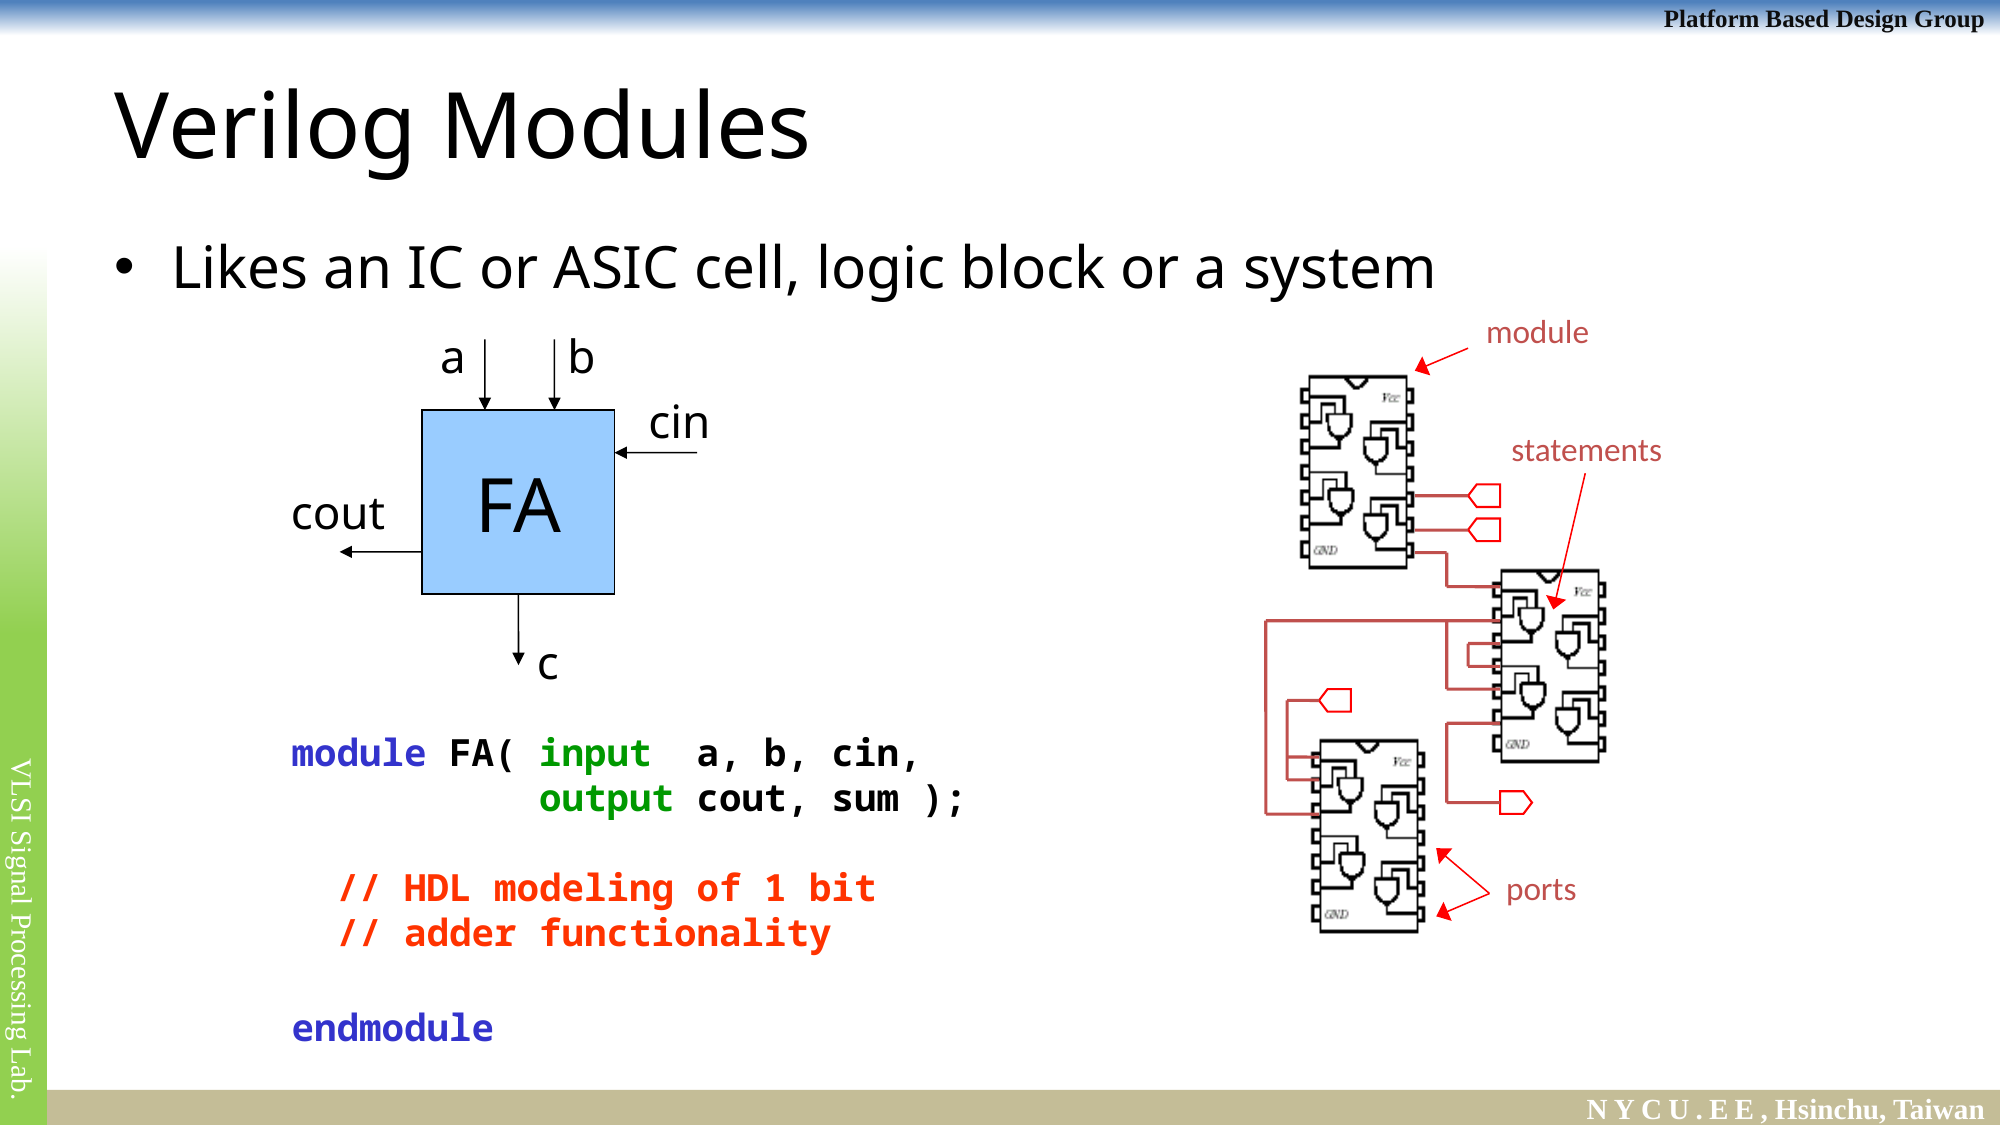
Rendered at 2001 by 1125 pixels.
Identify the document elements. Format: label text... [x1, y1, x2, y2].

title Verilog Modules [99, 44, 1901, 200]
text_box cout [265, 458, 411, 564]
text_box b [542, 302, 621, 408]
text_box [0, 472, 47, 476]
text_box a [414, 302, 491, 408]
text_box cin [623, 367, 736, 473]
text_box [1265, 302, 1684, 941]
text_box module FA( input a, b, cin, output cout, sum ); // HDL modeling of 1 bit // adder functionality endmodule [266, 704, 993, 1075]
list Likes an IC or ASIC cell, logic block or a system [99, 222, 1901, 1044]
text_box c [511, 608, 584, 714]
text_box [614, 448, 623, 457]
text_box FA [422, 410, 615, 595]
